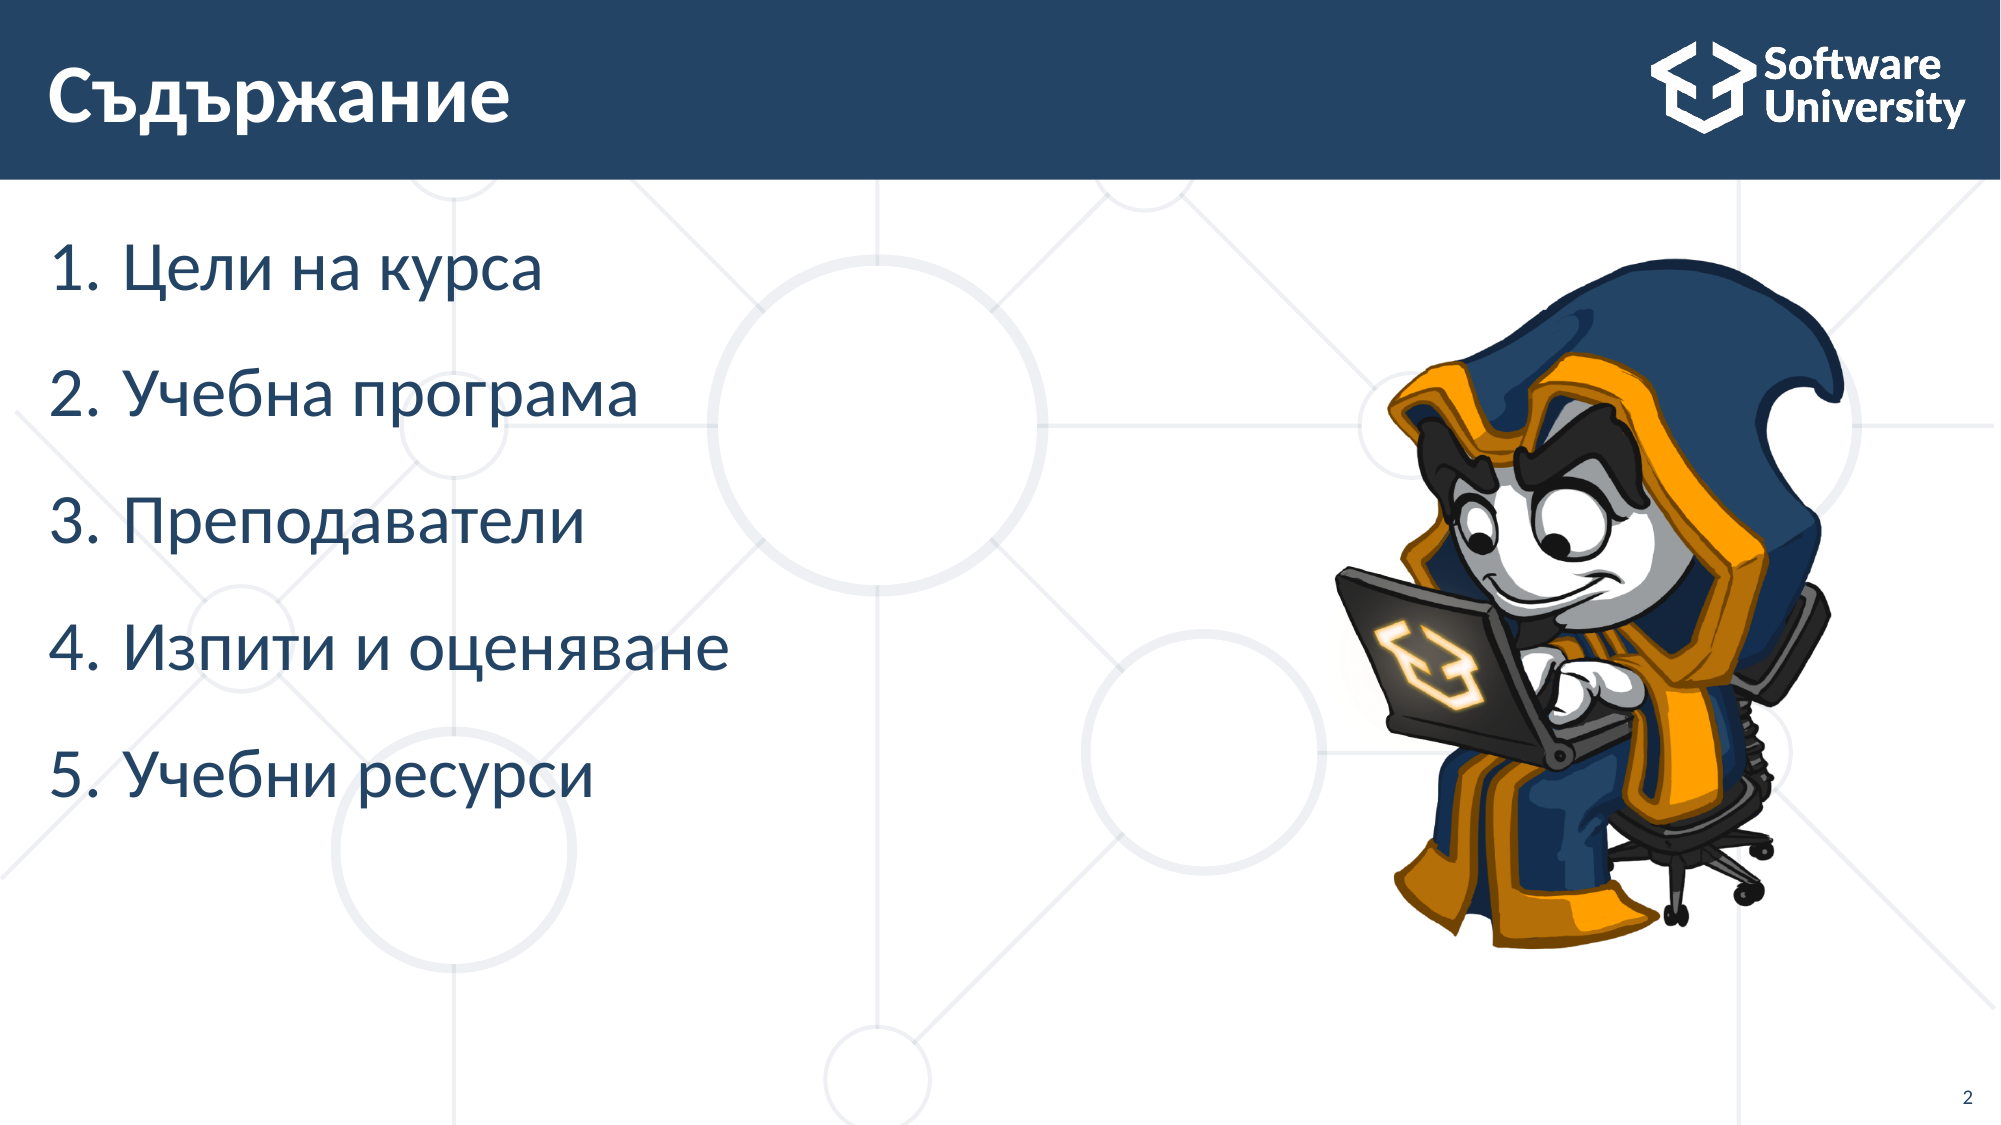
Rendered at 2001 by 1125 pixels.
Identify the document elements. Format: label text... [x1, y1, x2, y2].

picture [1651, 41, 1966, 134]
slide_number 2 [1927, 1067, 1989, 1117]
list Цели на курса Учебна програма Преподаватели Изпити и оценяване Учебни ресурси [31, 196, 1970, 1104]
title Съдържание [31, 16, 1625, 162]
picture [1237, 190, 1888, 990]
